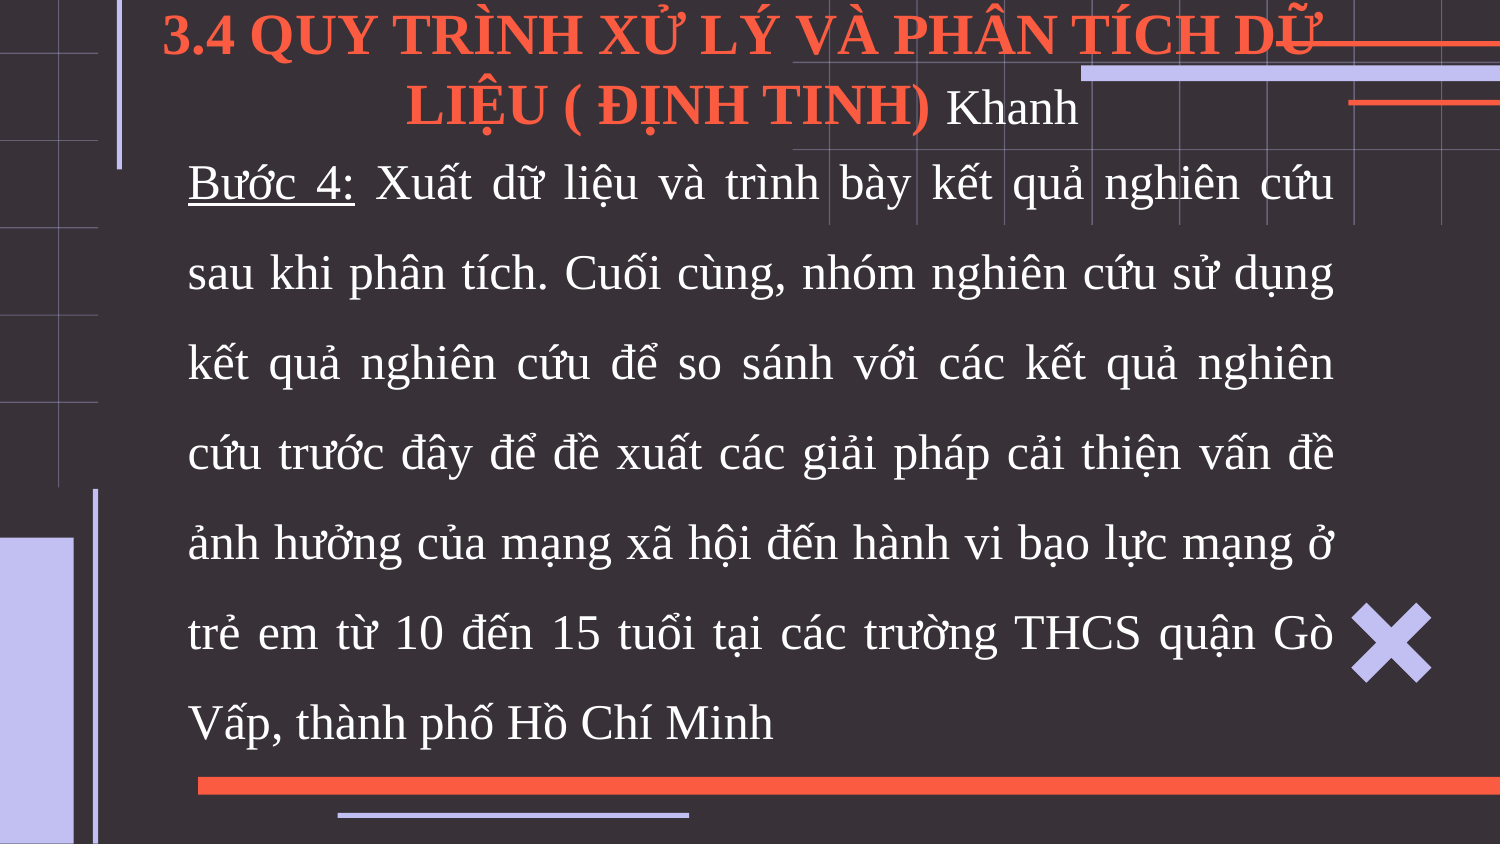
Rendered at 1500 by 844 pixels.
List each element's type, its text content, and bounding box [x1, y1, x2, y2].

title 3.4 QUY TRÌNH XỬ LÝ VÀ PHÂN TÍCH DỮ LIỆU ( ĐỊNH TINH) Khanh [109, 10, 1377, 122]
list Bước 4: Xuất dữ liệu và trình bày kết quả nghiên cứu sau khi phân tích. Cuối cùng, nhóm nghiên cứu sử dụng kết quả nghiên cứu để so sánh với các kết quả nghiên cứu trước đây để đề xuất các giải pháp cải thiện vấn đề ảnh hưởng của mạng xã hội đến hành vi bạo lực mạng ở trẻ em từ 10 đến 15 tuổi tại các trường THCS quận Gò Vấp, thành phố Hồ Chí Minh [116, 122, 1350, 658]
